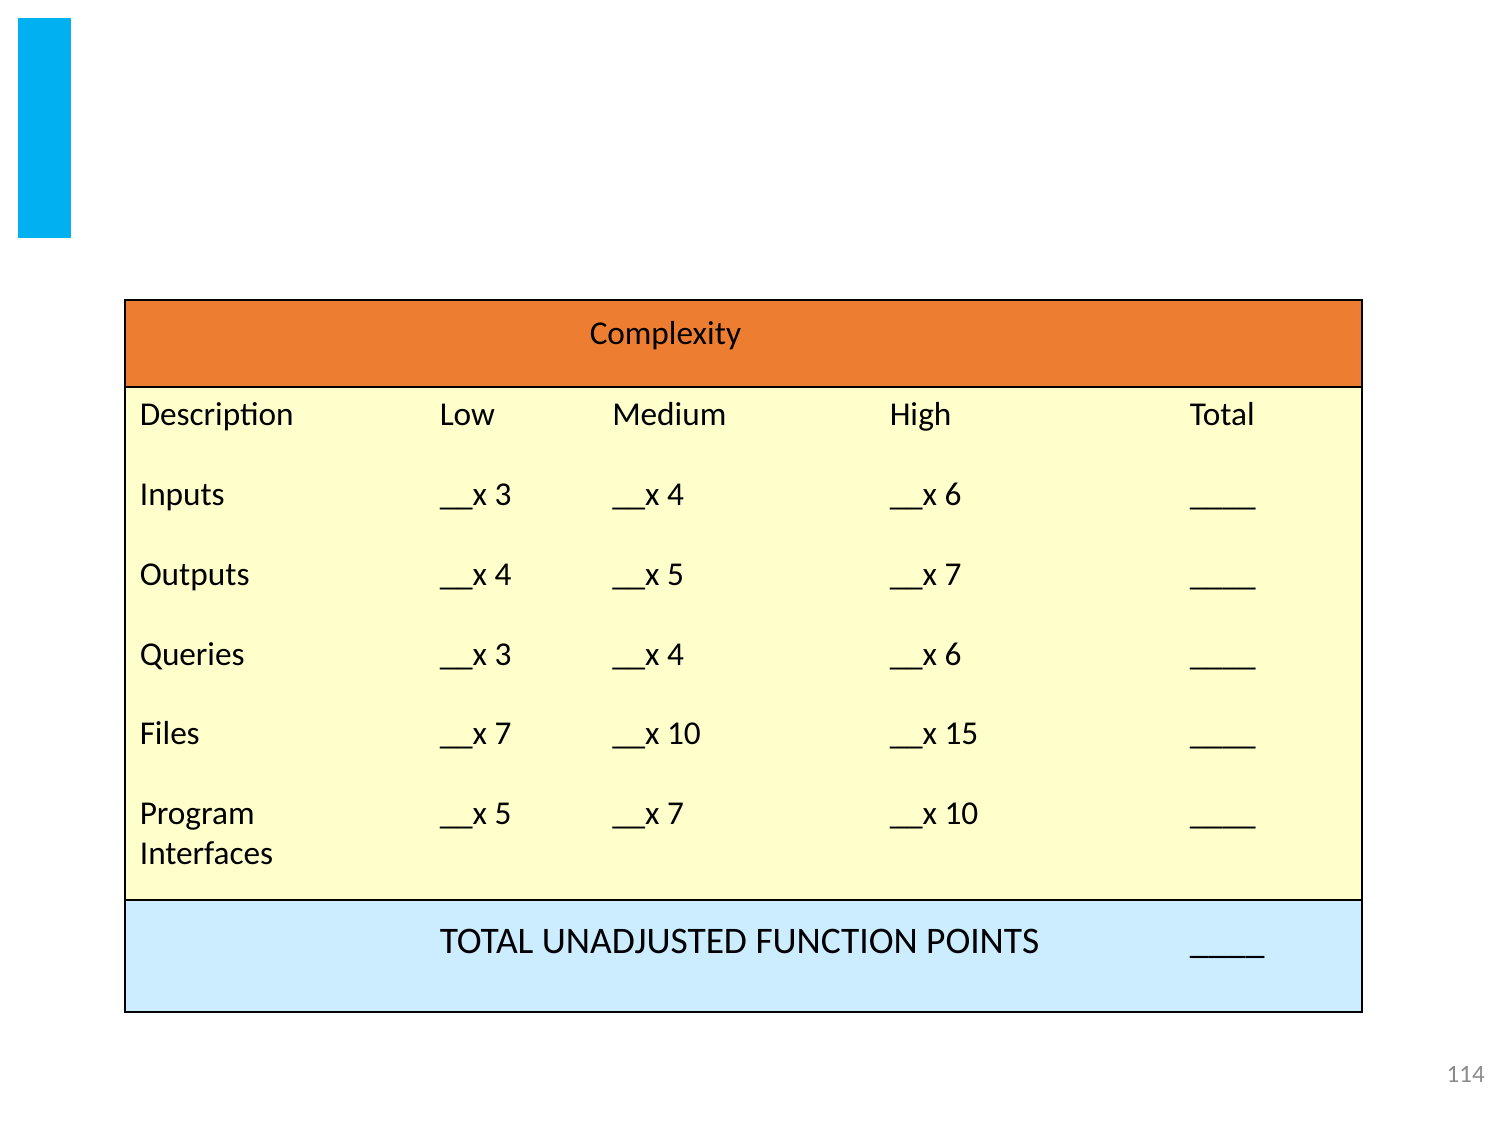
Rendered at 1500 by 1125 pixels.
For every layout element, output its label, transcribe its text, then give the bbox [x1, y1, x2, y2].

text_box [125, 969, 1363, 1013]
slide_number 114 [1162, 1042, 1500, 1103]
text_box Complexity Description Low Medium High Total Inputs __x 3 __x 4 __x 6 ____ Outputs __x 4 __x 5 __x 7 ____ Queries __x 3 __x 4 __x 6 ____ Files __x 7 __x 10 __x 15 ____ Program __x 5 __x 7 __x 10 ____ Interfaces TOTAL UNADJUSTED FUNCTION POINTS ____ [125, 299, 1363, 969]
